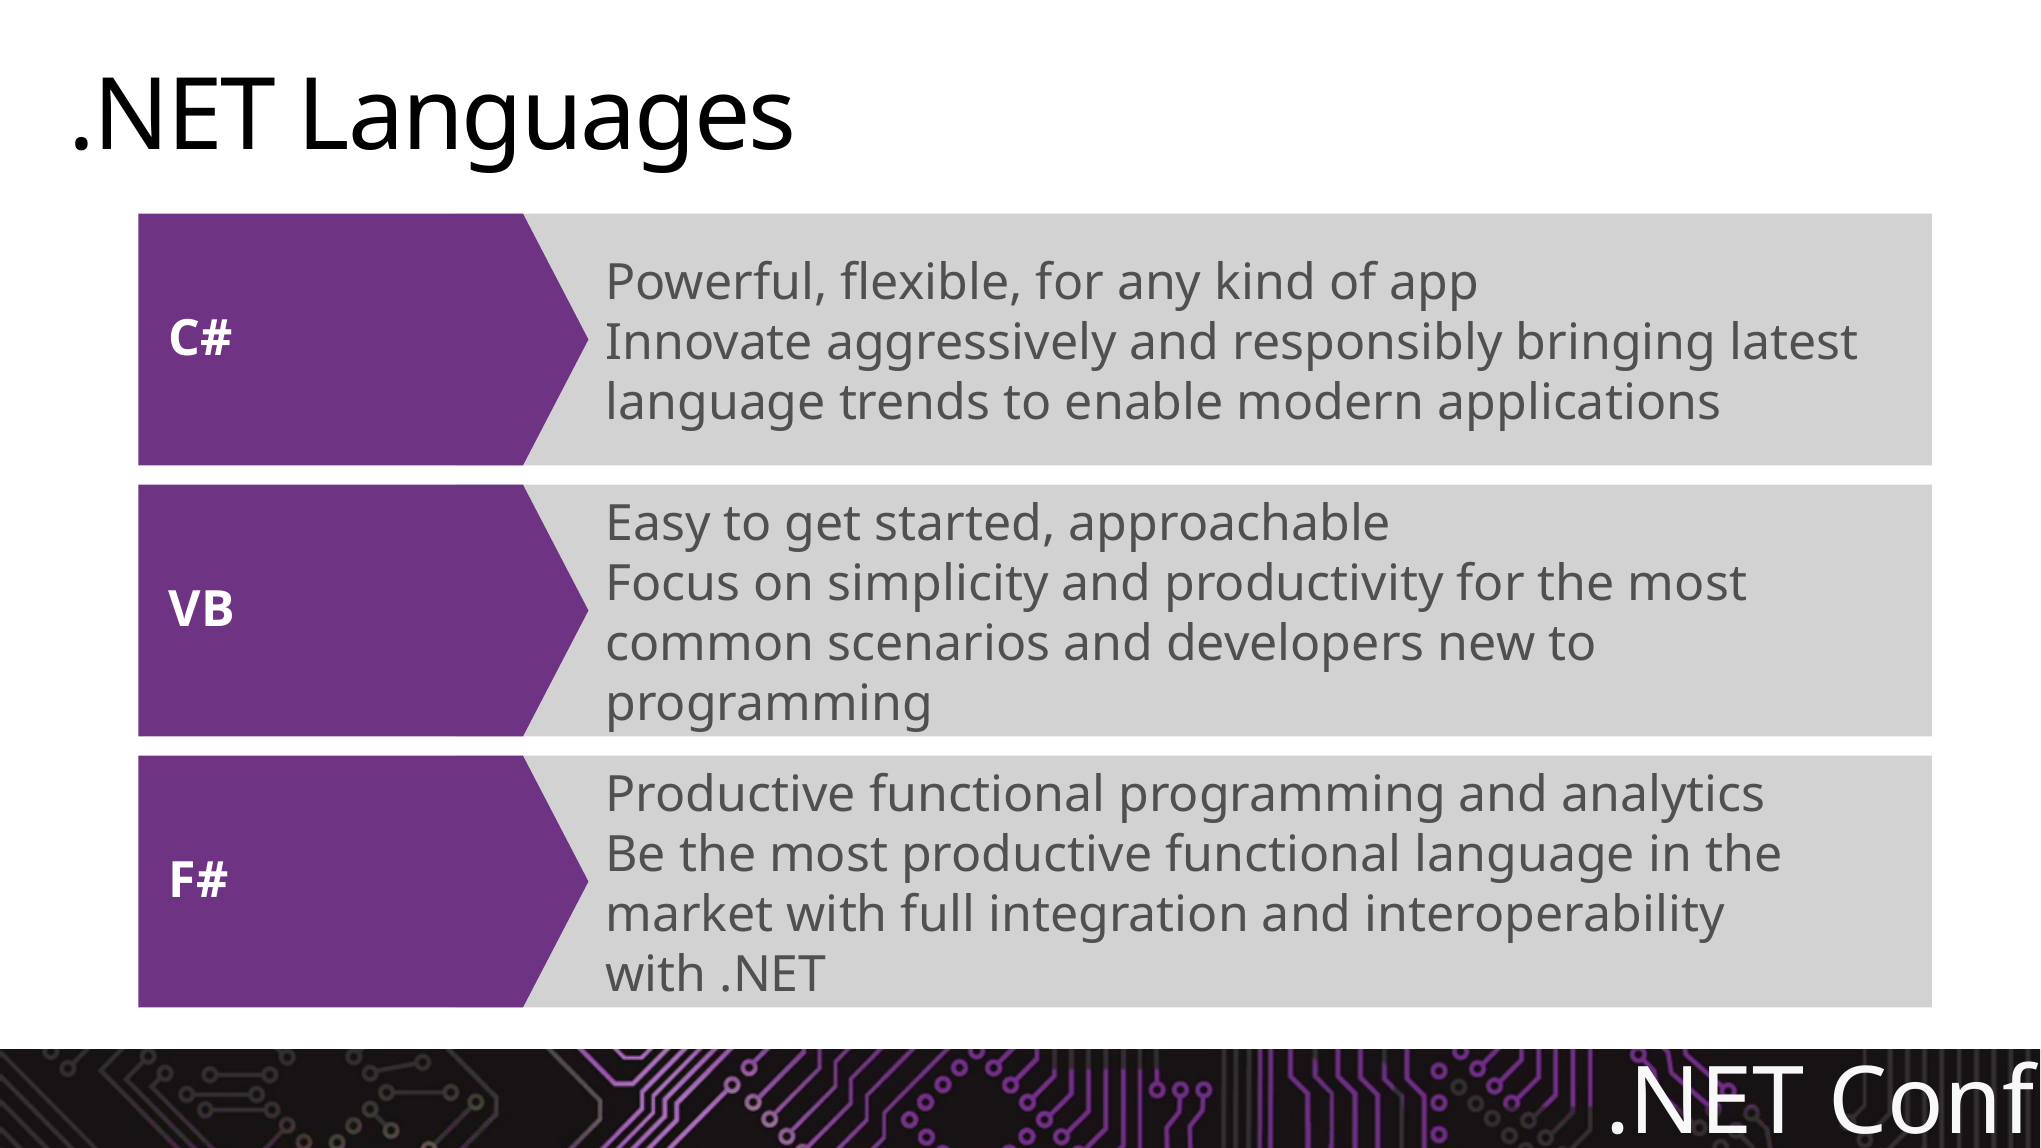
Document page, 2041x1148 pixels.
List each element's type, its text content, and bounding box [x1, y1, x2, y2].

picture [0, 1049, 2041, 1148]
text_box Powerful, flexible, for any kind of app Innovate aggressively and responsibly bringing latest language trends to enable modern applications [524, 213, 1932, 466]
title .NET Languages [45, 48, 1996, 199]
text_box F# [138, 755, 589, 1008]
text_box Productive functional programming and analytics Be the most productive functional language in the market with full integration and interoperability with .NET [524, 755, 1932, 1008]
text_box C# [138, 213, 589, 466]
text_box Easy to get started, approachable Focus on simplicity and productivity for the most common scenarios and developers new to programming [524, 484, 1932, 737]
text_box VB [138, 484, 589, 737]
